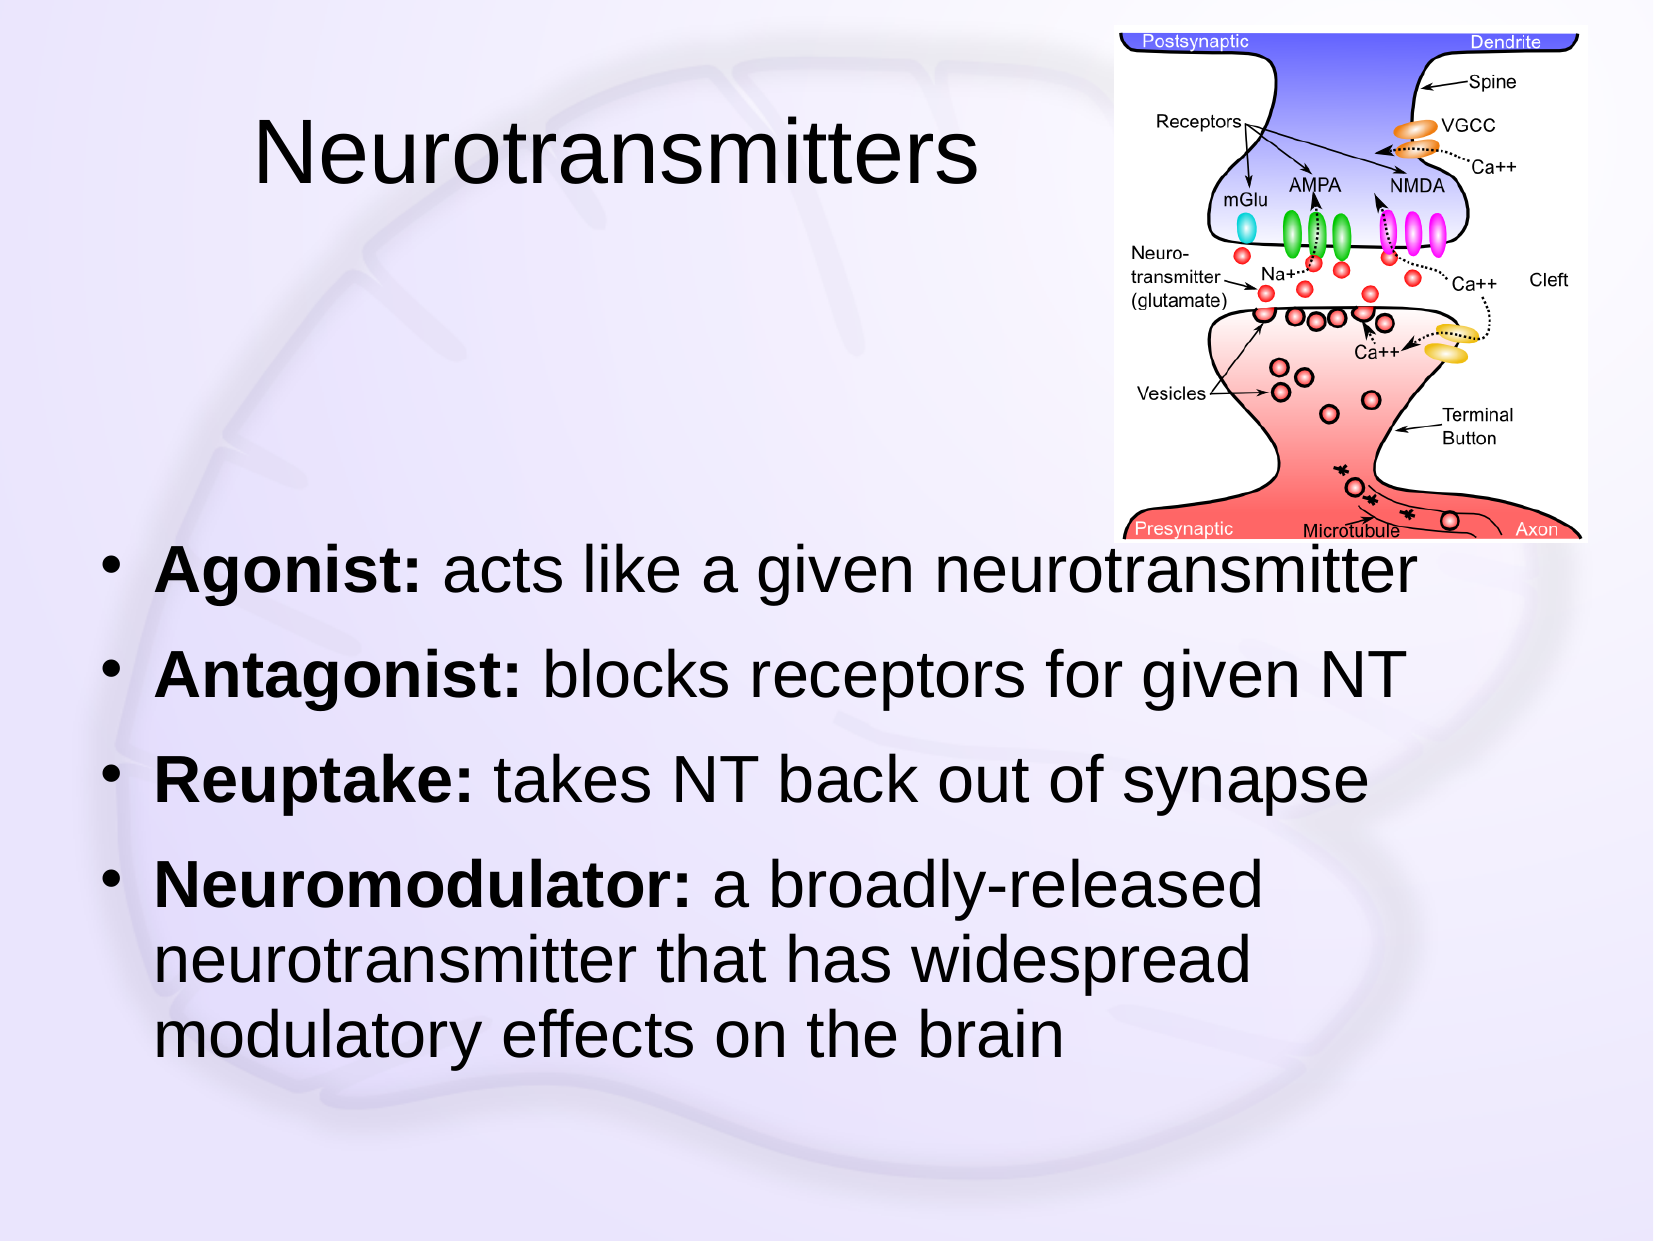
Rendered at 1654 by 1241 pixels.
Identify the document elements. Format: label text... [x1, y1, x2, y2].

picture [0, 0, 1654, 1241]
title Neurotransmitters [82, 49, 1108, 257]
list Agonist: acts like a given neurotransmitter Antagonist: blocks receptors for given NT Reuptake: takes NT back out of synapse Neuromodulator: a broadly-released neurotransmitter that has widespread modulatory effects on the brain [82, 532, 1571, 1110]
